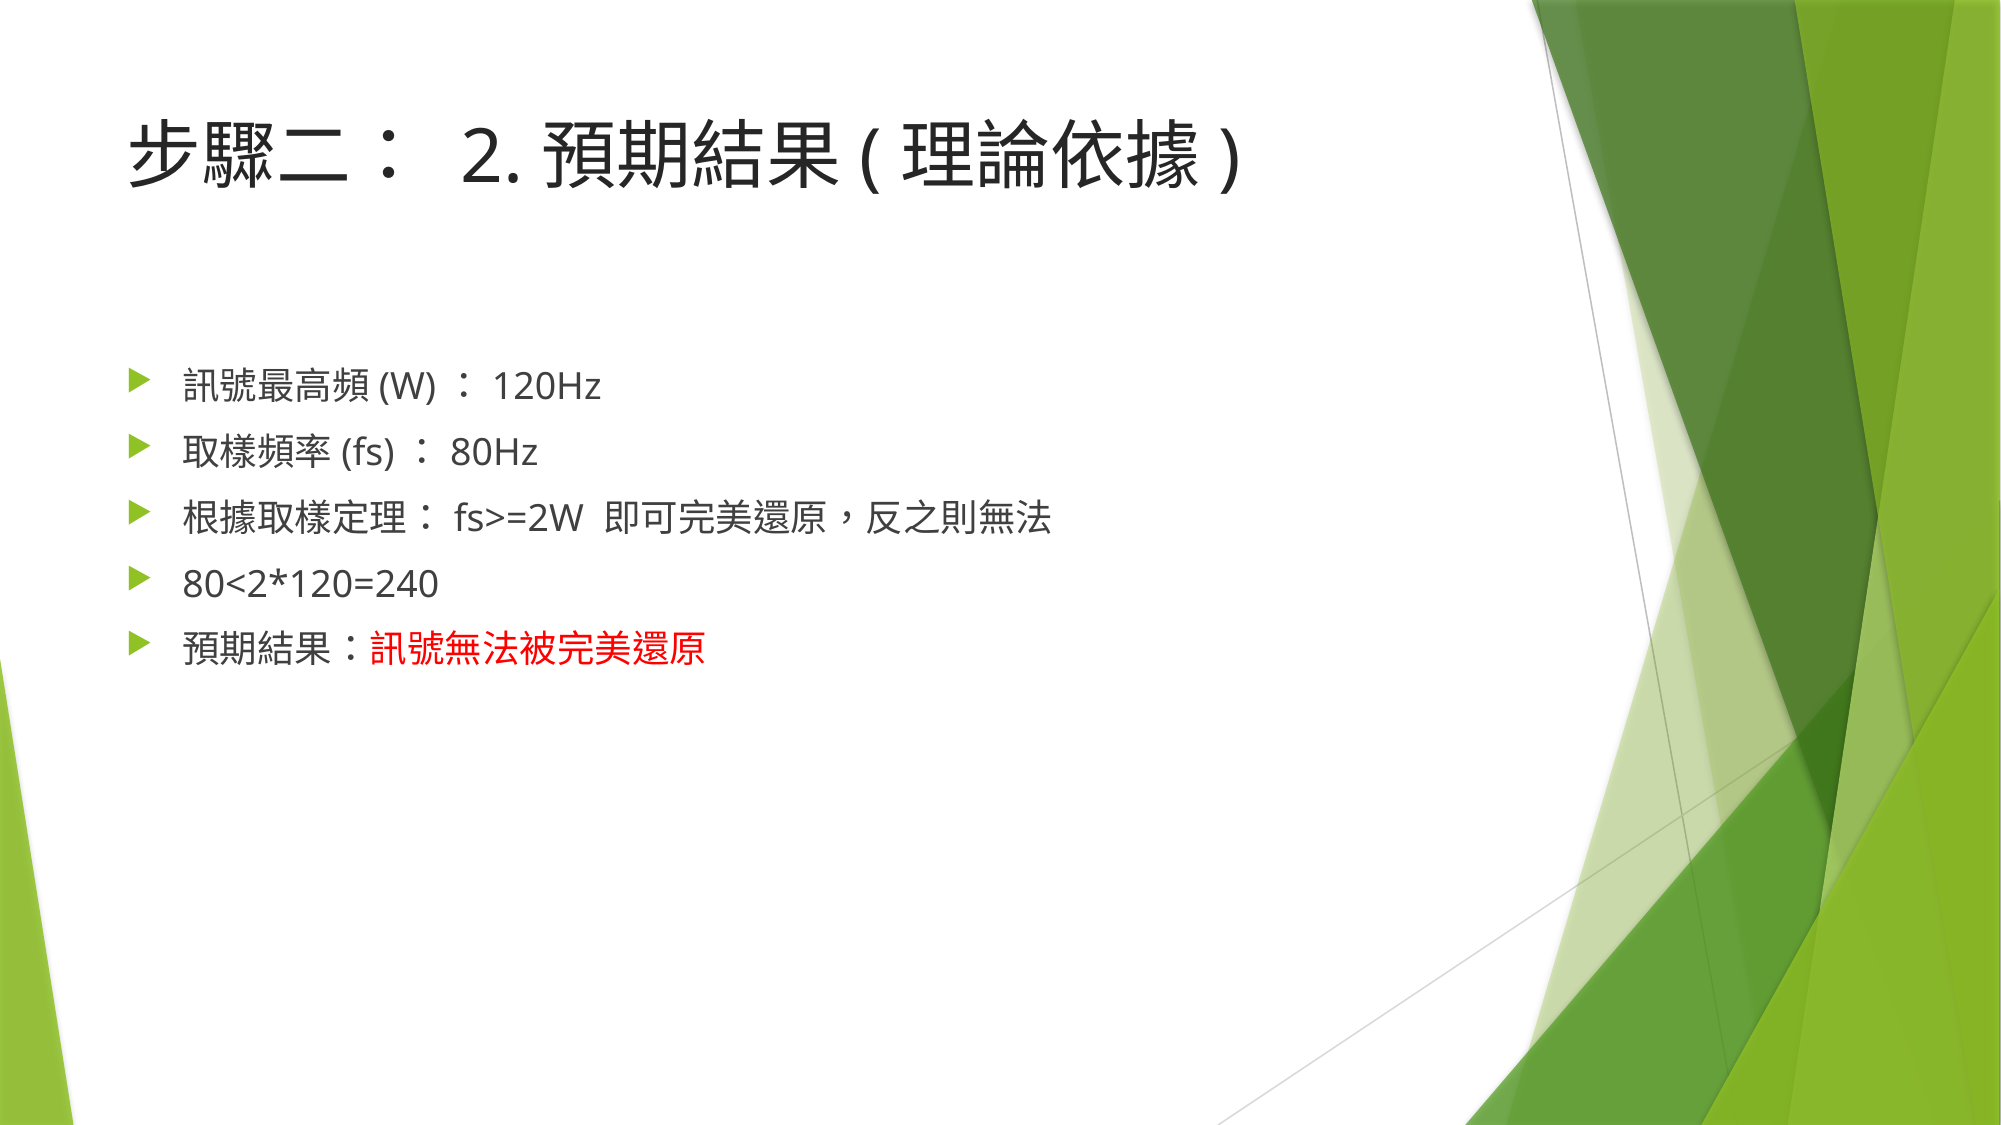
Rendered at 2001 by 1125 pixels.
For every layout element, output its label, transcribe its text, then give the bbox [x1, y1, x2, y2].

title 步驟二： 2.預期結果(理論依據) [111, 99, 1522, 317]
list 訊號最高頻(W)：120Hz 取樣頻率(fs)：80Hz 根據取樣定理：fs>=2W 即可完美還原，反之則無法 80<2*120=240 預期結果：訊號無法被完美還原 [111, 354, 1522, 992]
